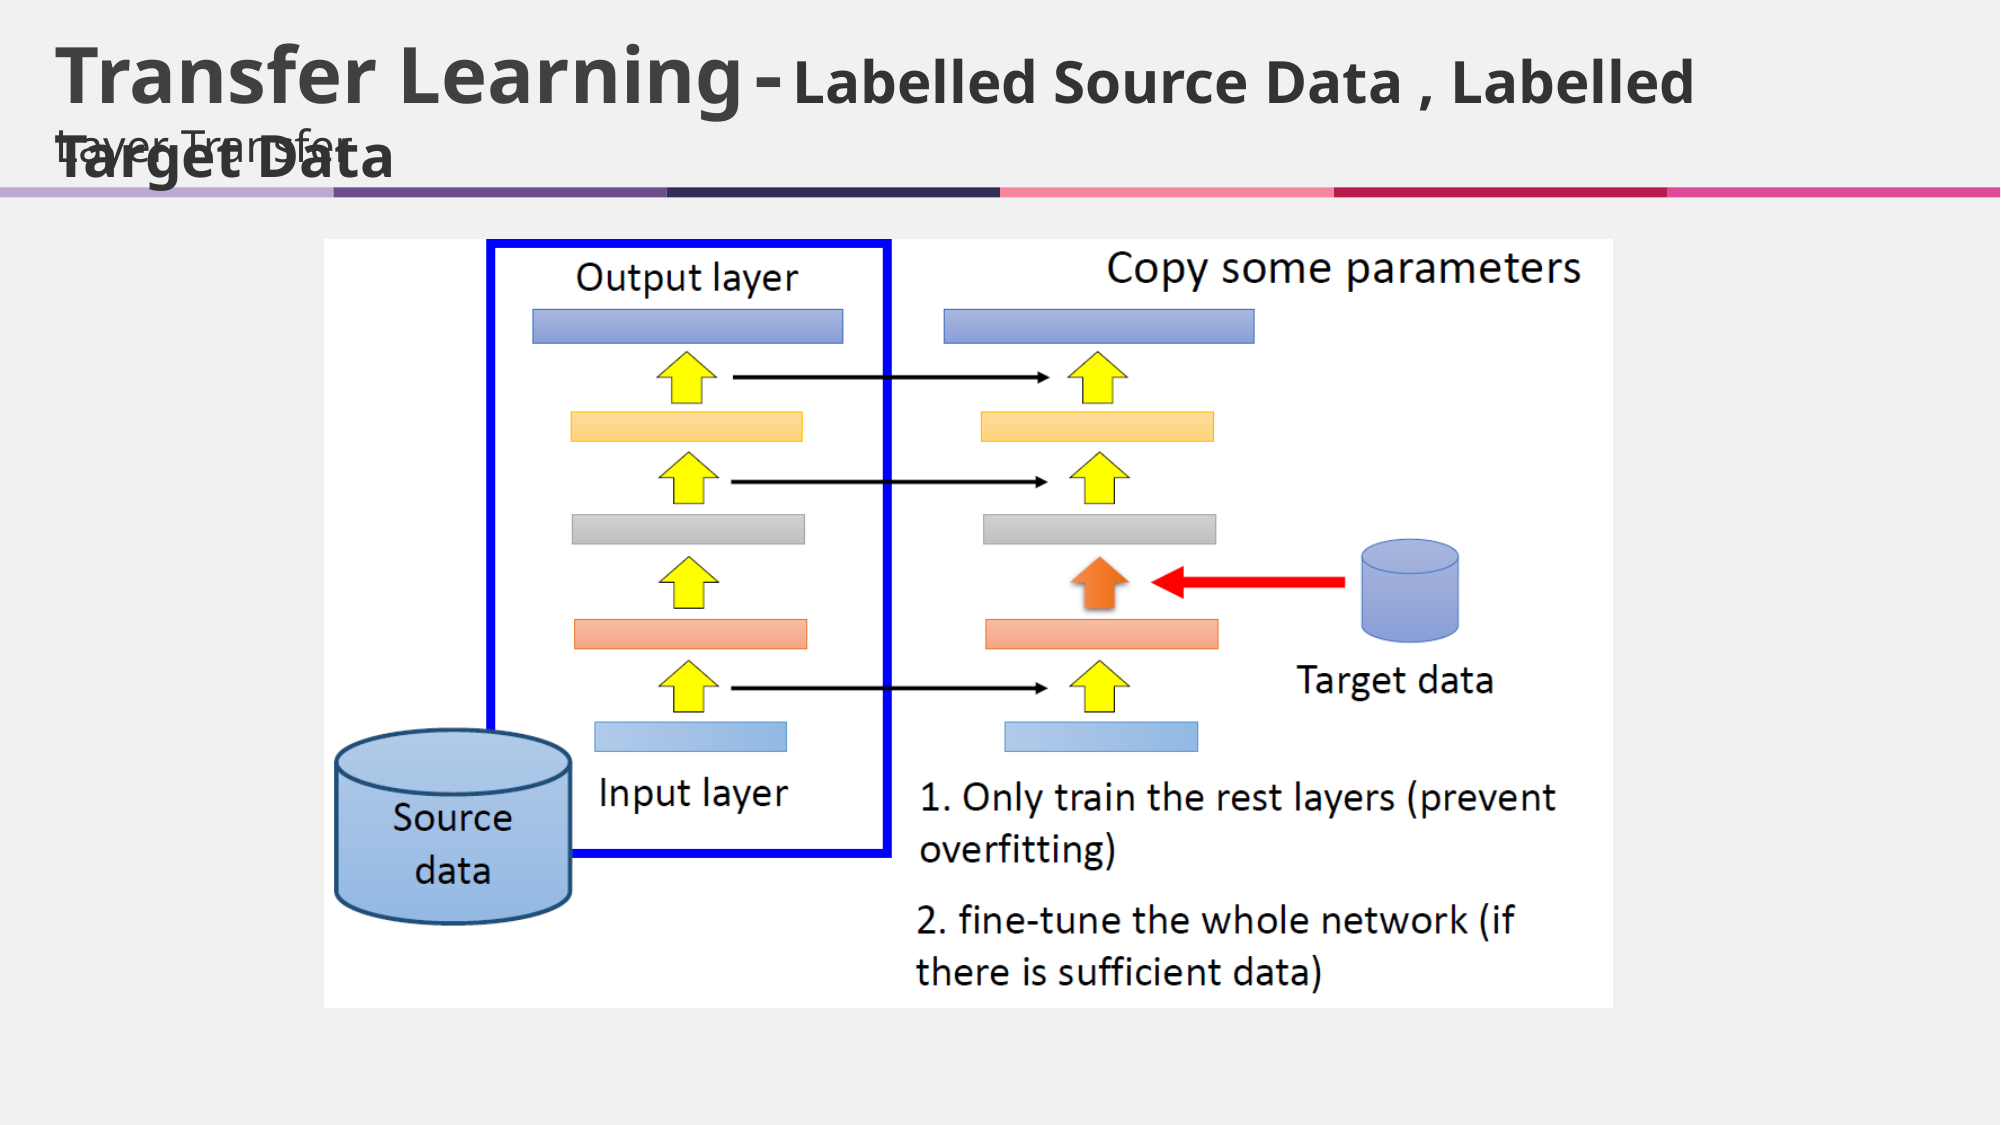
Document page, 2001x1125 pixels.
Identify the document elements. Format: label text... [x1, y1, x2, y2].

list Layer Transfer [55, 118, 1882, 181]
list Transfer Learning-Labelled Source Data , Labelled Target Data [54, 26, 1882, 118]
picture [324, 239, 1613, 1008]
